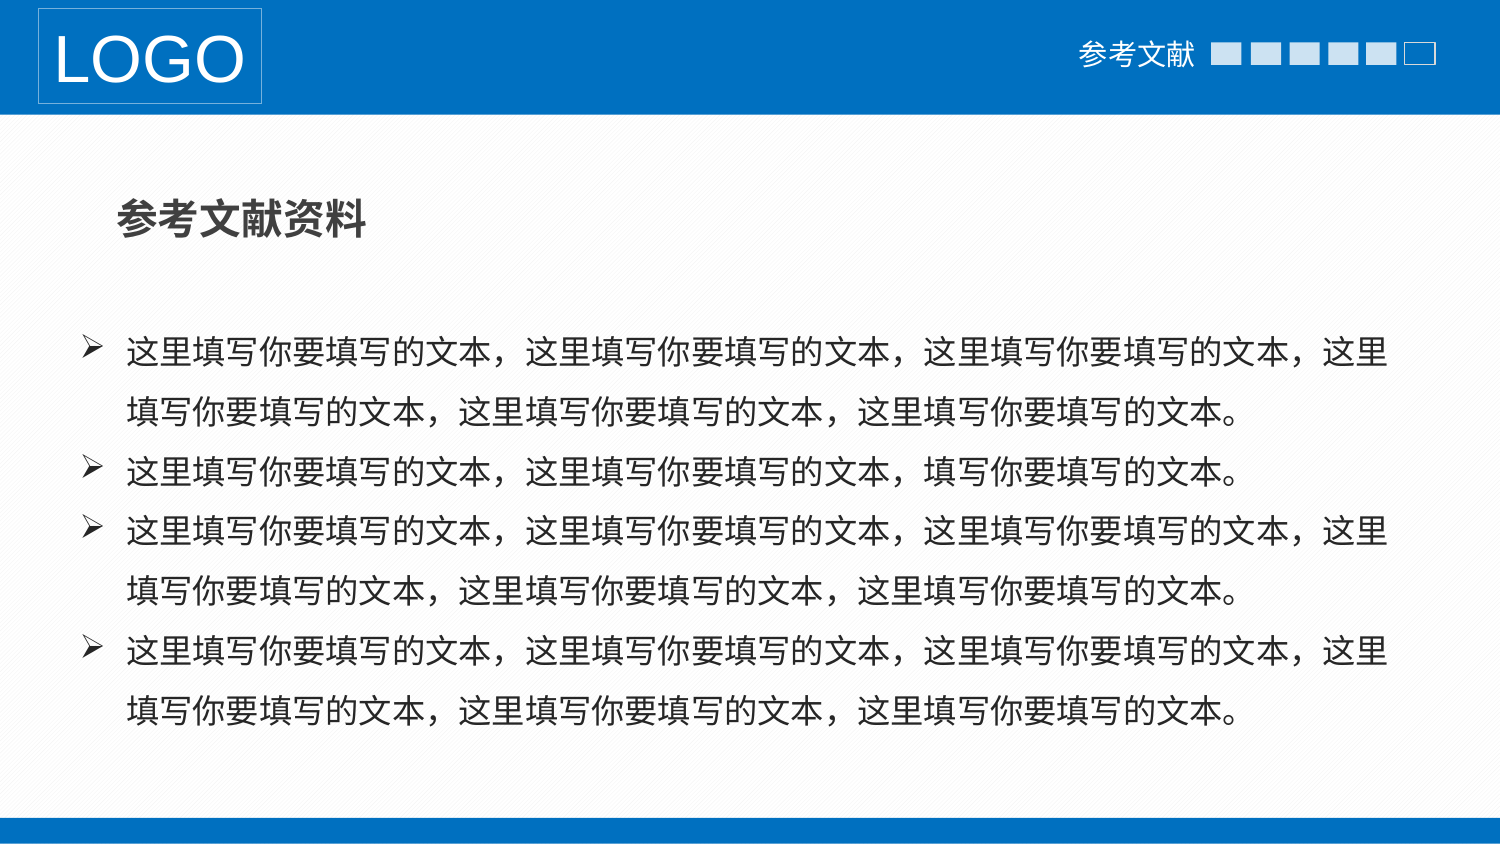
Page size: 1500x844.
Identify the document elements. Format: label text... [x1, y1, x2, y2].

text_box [64, 185, 1413, 744]
text_box LOGO [38, 8, 262, 104]
